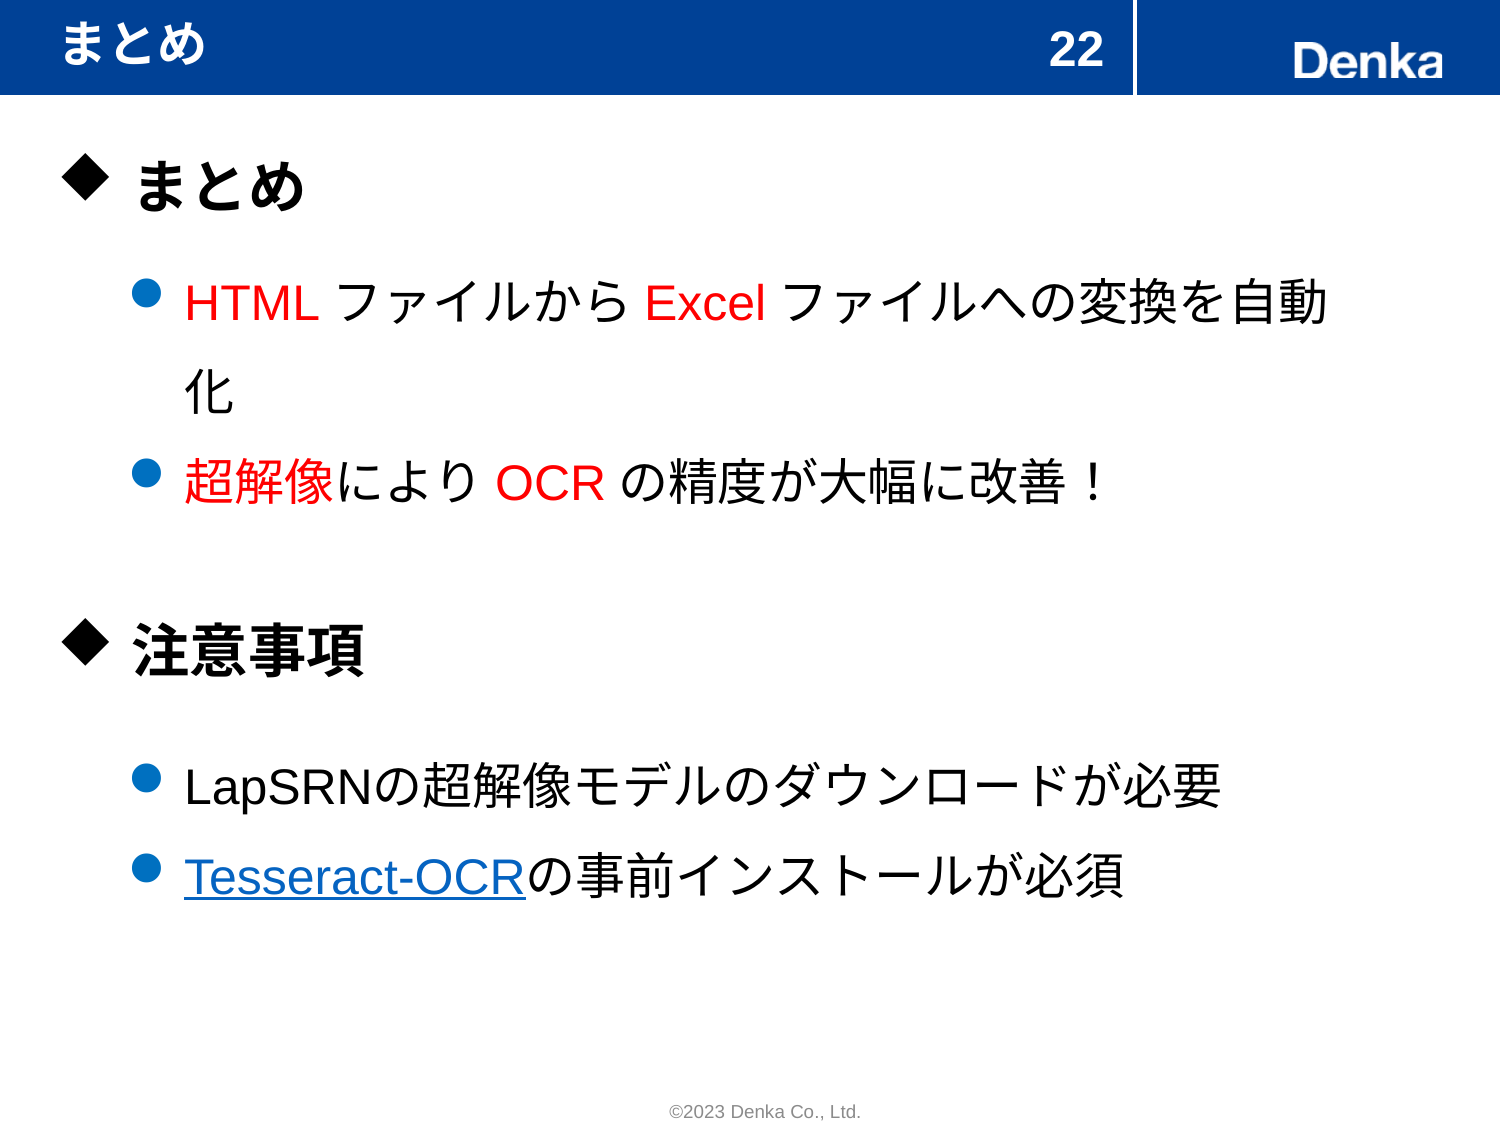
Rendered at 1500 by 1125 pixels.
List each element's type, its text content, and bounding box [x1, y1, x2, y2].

title まとめ [41, 0, 1019, 95]
text_box まとめ [41, 142, 1457, 228]
text_box 注意事項 [41, 606, 1457, 692]
slide_number 22 [1026, 0, 1127, 95]
text_box HTMLファイルからExcelファイルへの変換を自動化 超解像によりOCRの精度が大幅に改善！ [113, 232, 1392, 518]
text_box LapSRNの超解像モデルのダウンロードが必要 Tesseract-OCRの事前インストールが必須 [113, 717, 1386, 912]
